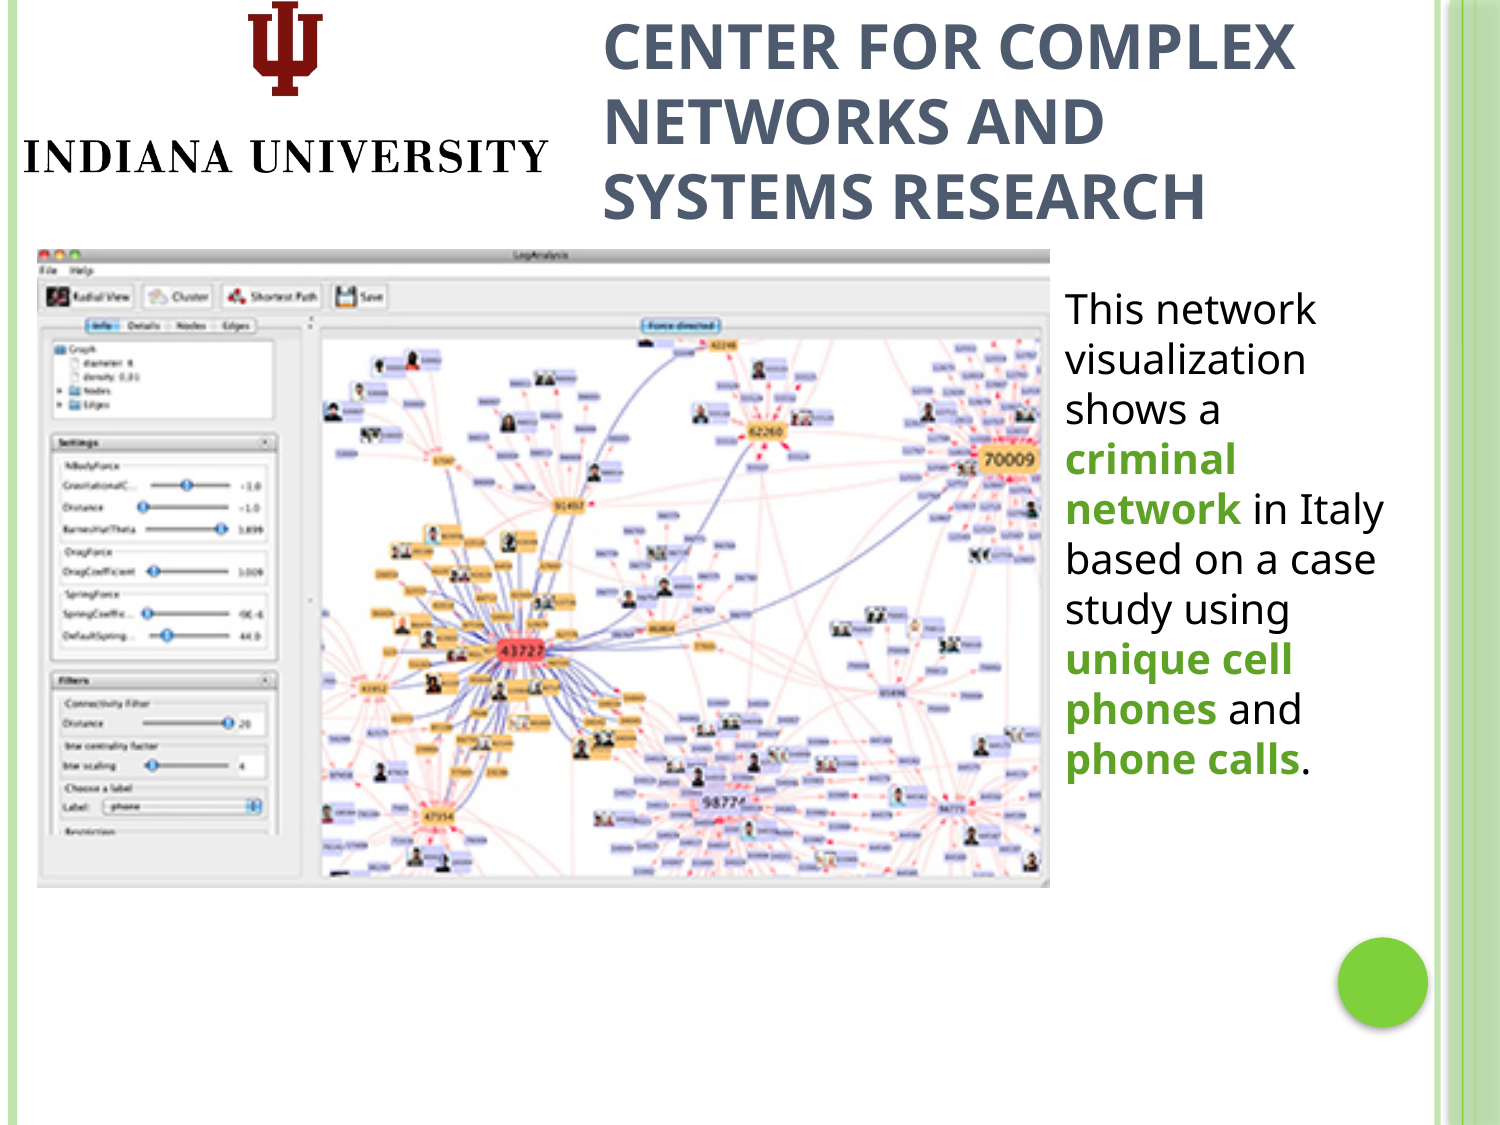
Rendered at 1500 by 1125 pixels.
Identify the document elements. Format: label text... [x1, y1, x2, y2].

text_box Center for Complex Networks and Systems Research [587, 0, 1388, 240]
picture [36, 249, 1050, 888]
text_box This network visualization shows a criminal network in Italy based on a case study using unique cell phones and phone calls. [1055, 275, 1413, 840]
picture [24, 0, 551, 176]
